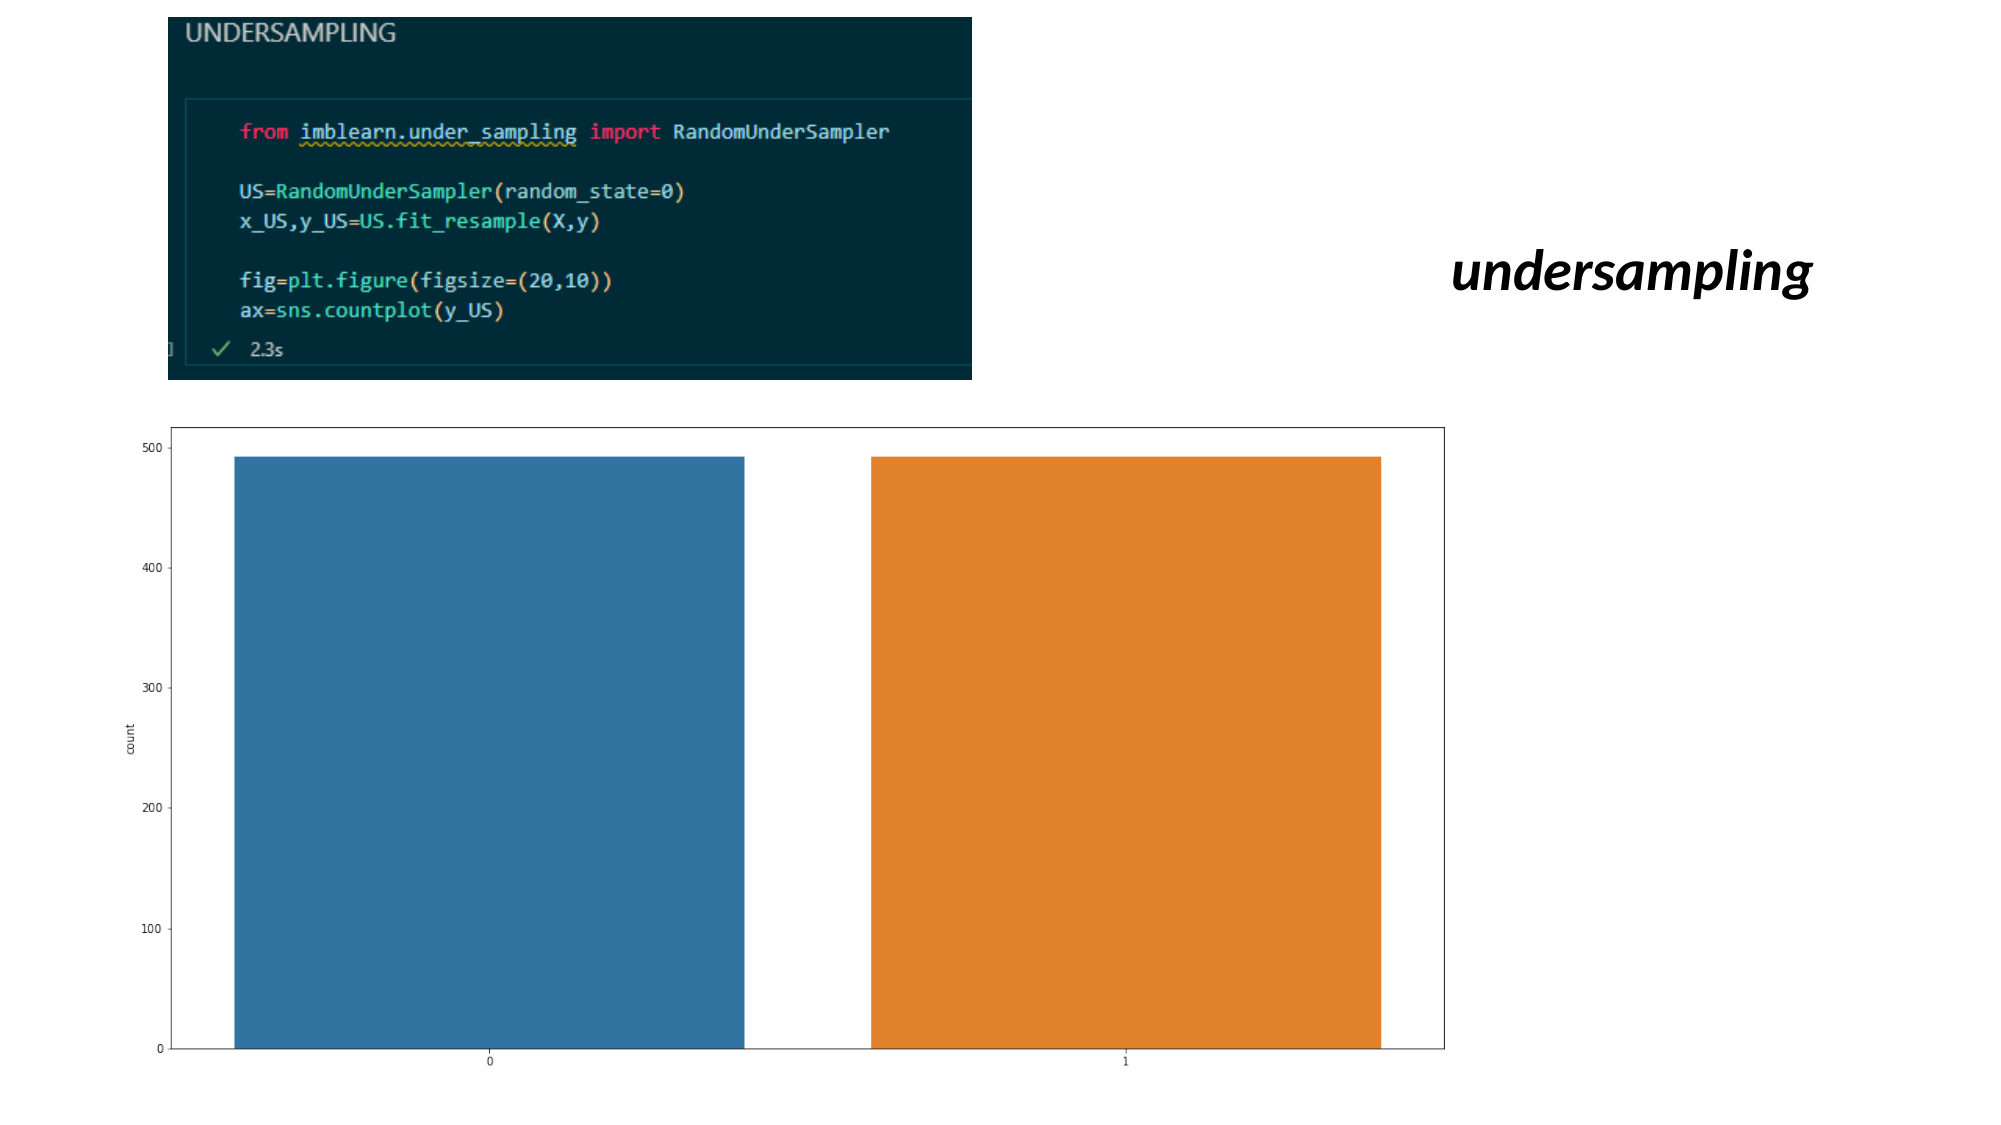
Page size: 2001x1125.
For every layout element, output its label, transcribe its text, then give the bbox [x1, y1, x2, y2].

picture [409, 184, 419, 198]
picture [468, 303, 492, 317]
picture [603, 184, 612, 198]
picture [627, 185, 636, 198]
picture [242, 217, 252, 228]
picture [530, 217, 540, 228]
picture [638, 184, 673, 198]
picture [519, 272, 527, 292]
picture [458, 183, 468, 198]
picture [566, 274, 576, 287]
picture [494, 277, 516, 287]
picture [457, 217, 468, 228]
picture [299, 118, 577, 146]
picture [387, 128, 396, 138]
picture [591, 188, 600, 198]
picture [469, 188, 492, 198]
picture [435, 302, 443, 322]
picture [254, 128, 288, 139]
picture [592, 123, 660, 143]
picture [338, 272, 347, 287]
picture [253, 306, 264, 317]
picture [483, 128, 491, 138]
picture [604, 272, 610, 292]
picture [458, 128, 468, 138]
picture [187, 23, 221, 41]
picture [409, 128, 419, 138]
picture [278, 277, 299, 292]
picture [339, 123, 346, 138]
picture [445, 277, 457, 292]
picture [277, 306, 286, 317]
picture [676, 183, 684, 203]
picture [212, 341, 230, 356]
picture [168, 342, 173, 356]
picture [348, 128, 360, 138]
picture [325, 306, 335, 317]
picture [301, 217, 311, 232]
picture [496, 183, 502, 203]
picture [530, 274, 552, 287]
picture [411, 213, 419, 228]
picture [375, 303, 396, 322]
picture [240, 123, 252, 138]
picture [495, 302, 502, 322]
picture [435, 272, 444, 287]
picture [289, 306, 311, 317]
picture [519, 213, 527, 228]
picture [422, 188, 455, 203]
picture [412, 272, 418, 292]
picture [361, 277, 383, 292]
picture [387, 277, 407, 287]
picture [423, 123, 455, 138]
text_box undersampling [1284, 224, 1982, 310]
picture [592, 272, 599, 292]
picture [360, 23, 396, 41]
picture [301, 123, 336, 138]
picture [423, 304, 432, 317]
picture [361, 128, 384, 138]
picture [264, 214, 286, 228]
picture [350, 214, 383, 228]
picture [866, 128, 890, 138]
picture [265, 277, 275, 292]
picture [421, 272, 432, 287]
picture [445, 306, 455, 322]
picture [532, 123, 540, 138]
picture [240, 306, 250, 317]
picture [555, 214, 565, 228]
picture [396, 213, 408, 228]
picture [471, 272, 491, 287]
picture [615, 188, 624, 198]
picture [325, 214, 347, 228]
picture [517, 183, 577, 198]
picture [409, 306, 420, 317]
picture [422, 214, 432, 228]
picture [256, 23, 339, 41]
picture [576, 274, 588, 287]
picture [314, 274, 323, 287]
picture [507, 188, 516, 198]
picture [857, 123, 864, 138]
picture [253, 272, 263, 287]
picture [251, 342, 283, 356]
picture [700, 123, 768, 138]
picture [336, 306, 371, 317]
picture [772, 123, 854, 143]
picture [240, 183, 408, 198]
picture [224, 23, 253, 41]
picture [592, 213, 599, 232]
picture [241, 272, 252, 287]
picture [673, 125, 696, 138]
picture [398, 302, 407, 317]
picture [117, 419, 1452, 1076]
picture [445, 217, 455, 228]
picture [301, 272, 311, 287]
picture [350, 272, 359, 287]
picture [342, 23, 357, 41]
picture [265, 310, 275, 314]
picture [543, 213, 550, 232]
picture [470, 217, 516, 232]
picture [458, 277, 468, 287]
picture [578, 217, 588, 232]
